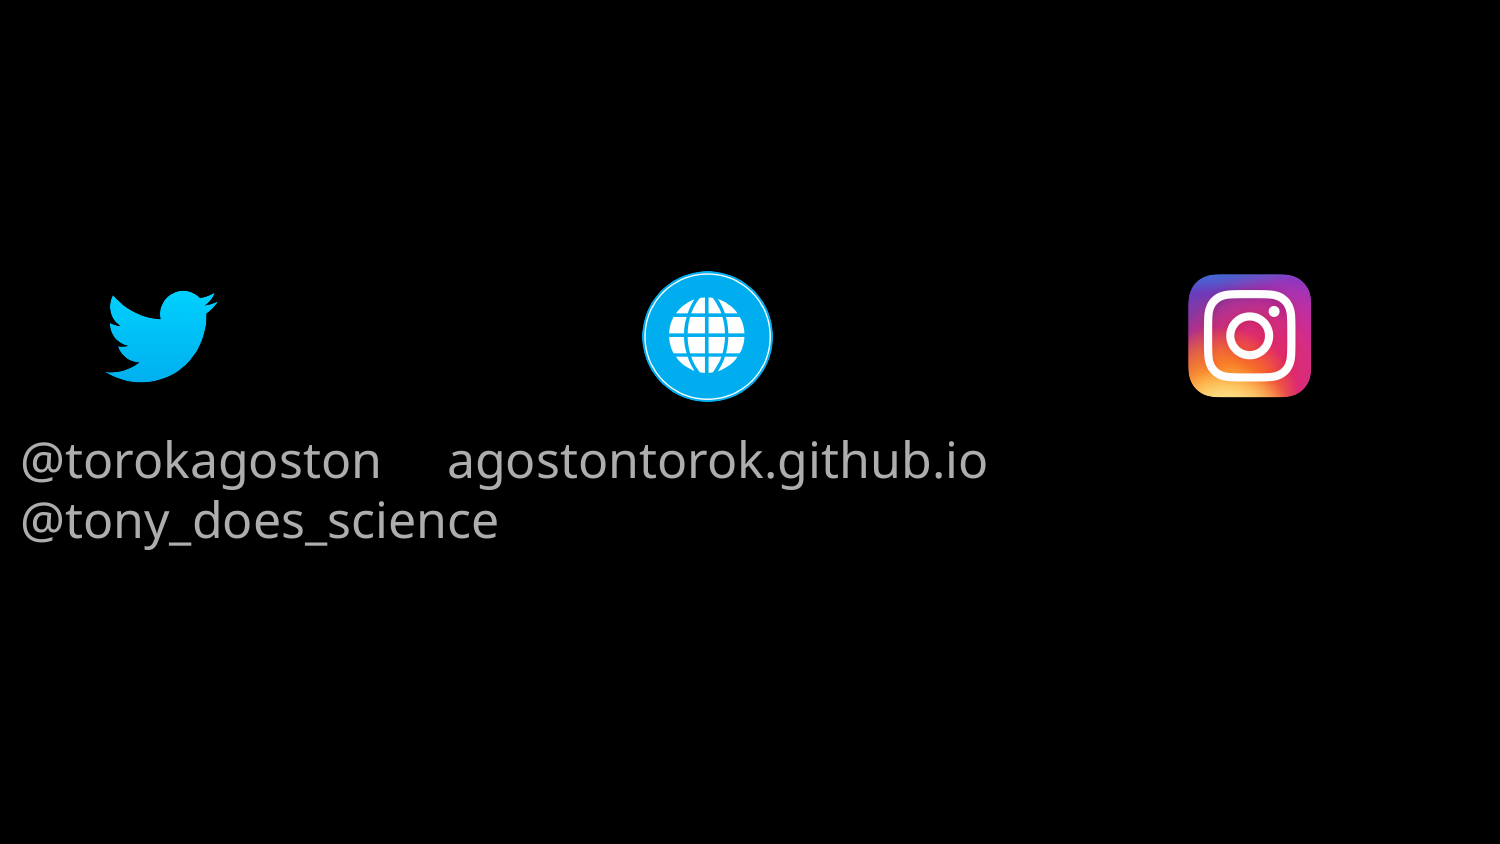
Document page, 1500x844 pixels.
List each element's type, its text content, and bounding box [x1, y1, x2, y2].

picture [693, 298, 704, 313]
picture [641, 346, 692, 402]
picture [670, 338, 686, 353]
picture [670, 318, 685, 333]
picture [688, 318, 704, 333]
picture [721, 357, 736, 369]
picture [678, 302, 691, 313]
picture [692, 357, 704, 372]
subtitle @torokagoston agostontorok.github.io @tony_does_science [5, 413, 1500, 544]
picture [709, 338, 724, 353]
picture [727, 338, 744, 353]
picture [95, 271, 227, 402]
picture [723, 352, 773, 402]
picture [709, 298, 720, 313]
picture [721, 301, 736, 313]
picture [709, 318, 724, 333]
picture [727, 318, 744, 333]
picture [722, 271, 773, 321]
picture [641, 271, 693, 328]
picture [688, 338, 704, 353]
picture [1182, 266, 1321, 406]
picture [678, 357, 692, 369]
picture [709, 357, 720, 372]
